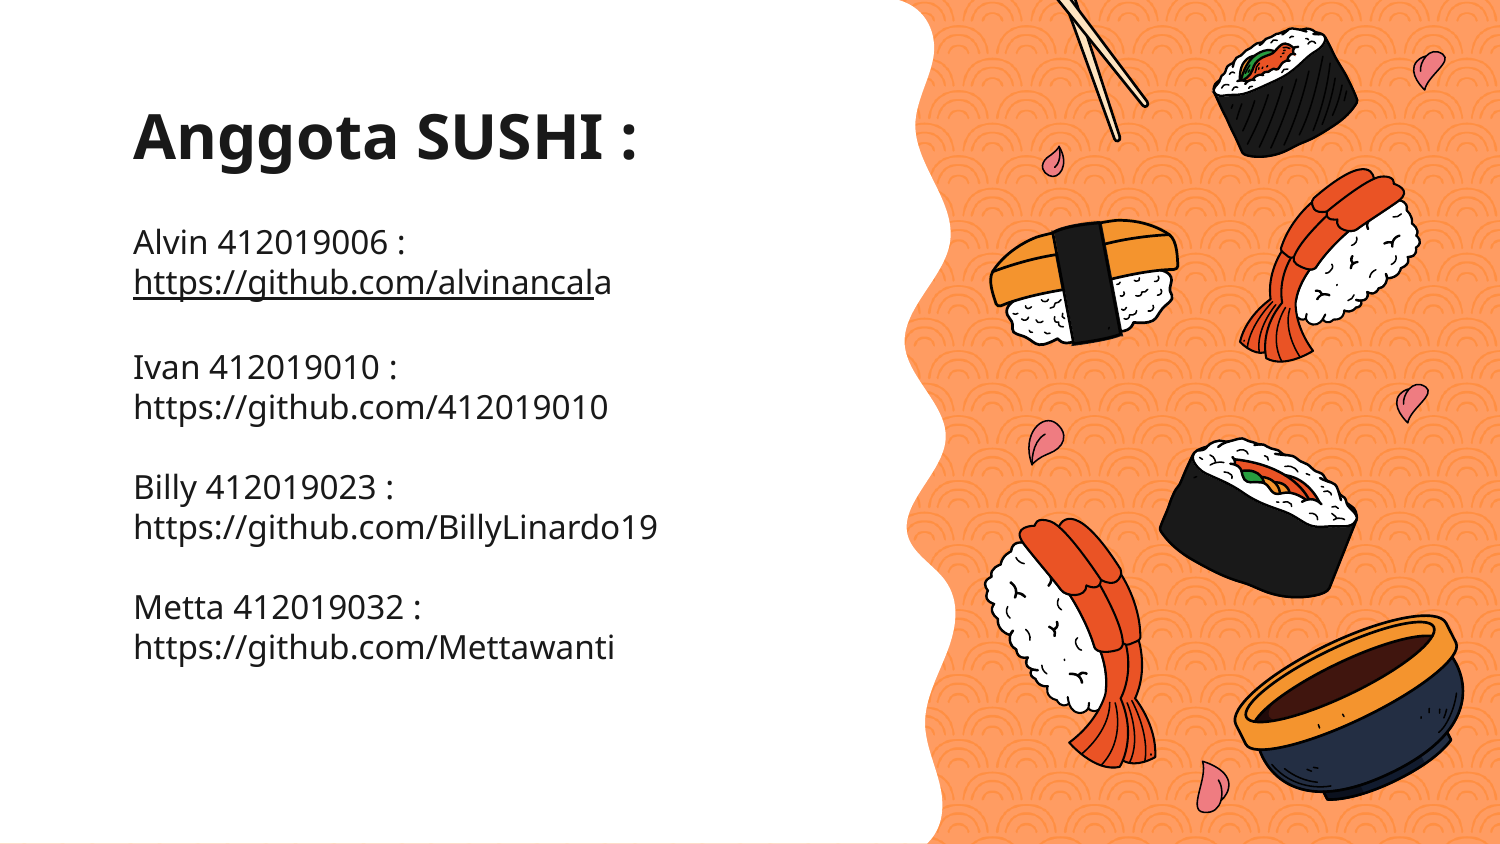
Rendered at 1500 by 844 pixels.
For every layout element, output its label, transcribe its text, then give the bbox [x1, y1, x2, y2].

text_box Anggota SUSHI : [118, 87, 901, 182]
text_box Alvin 412019006 : https://github.com/alvinancala Ivan 412019010 : https://github.com/412019010 Billy 412019023 : https://github.com/BillyLinardo19 Metta 412019032 : https://github.com/Mettawanti [118, 206, 750, 756]
picture [902, 0, 1500, 844]
